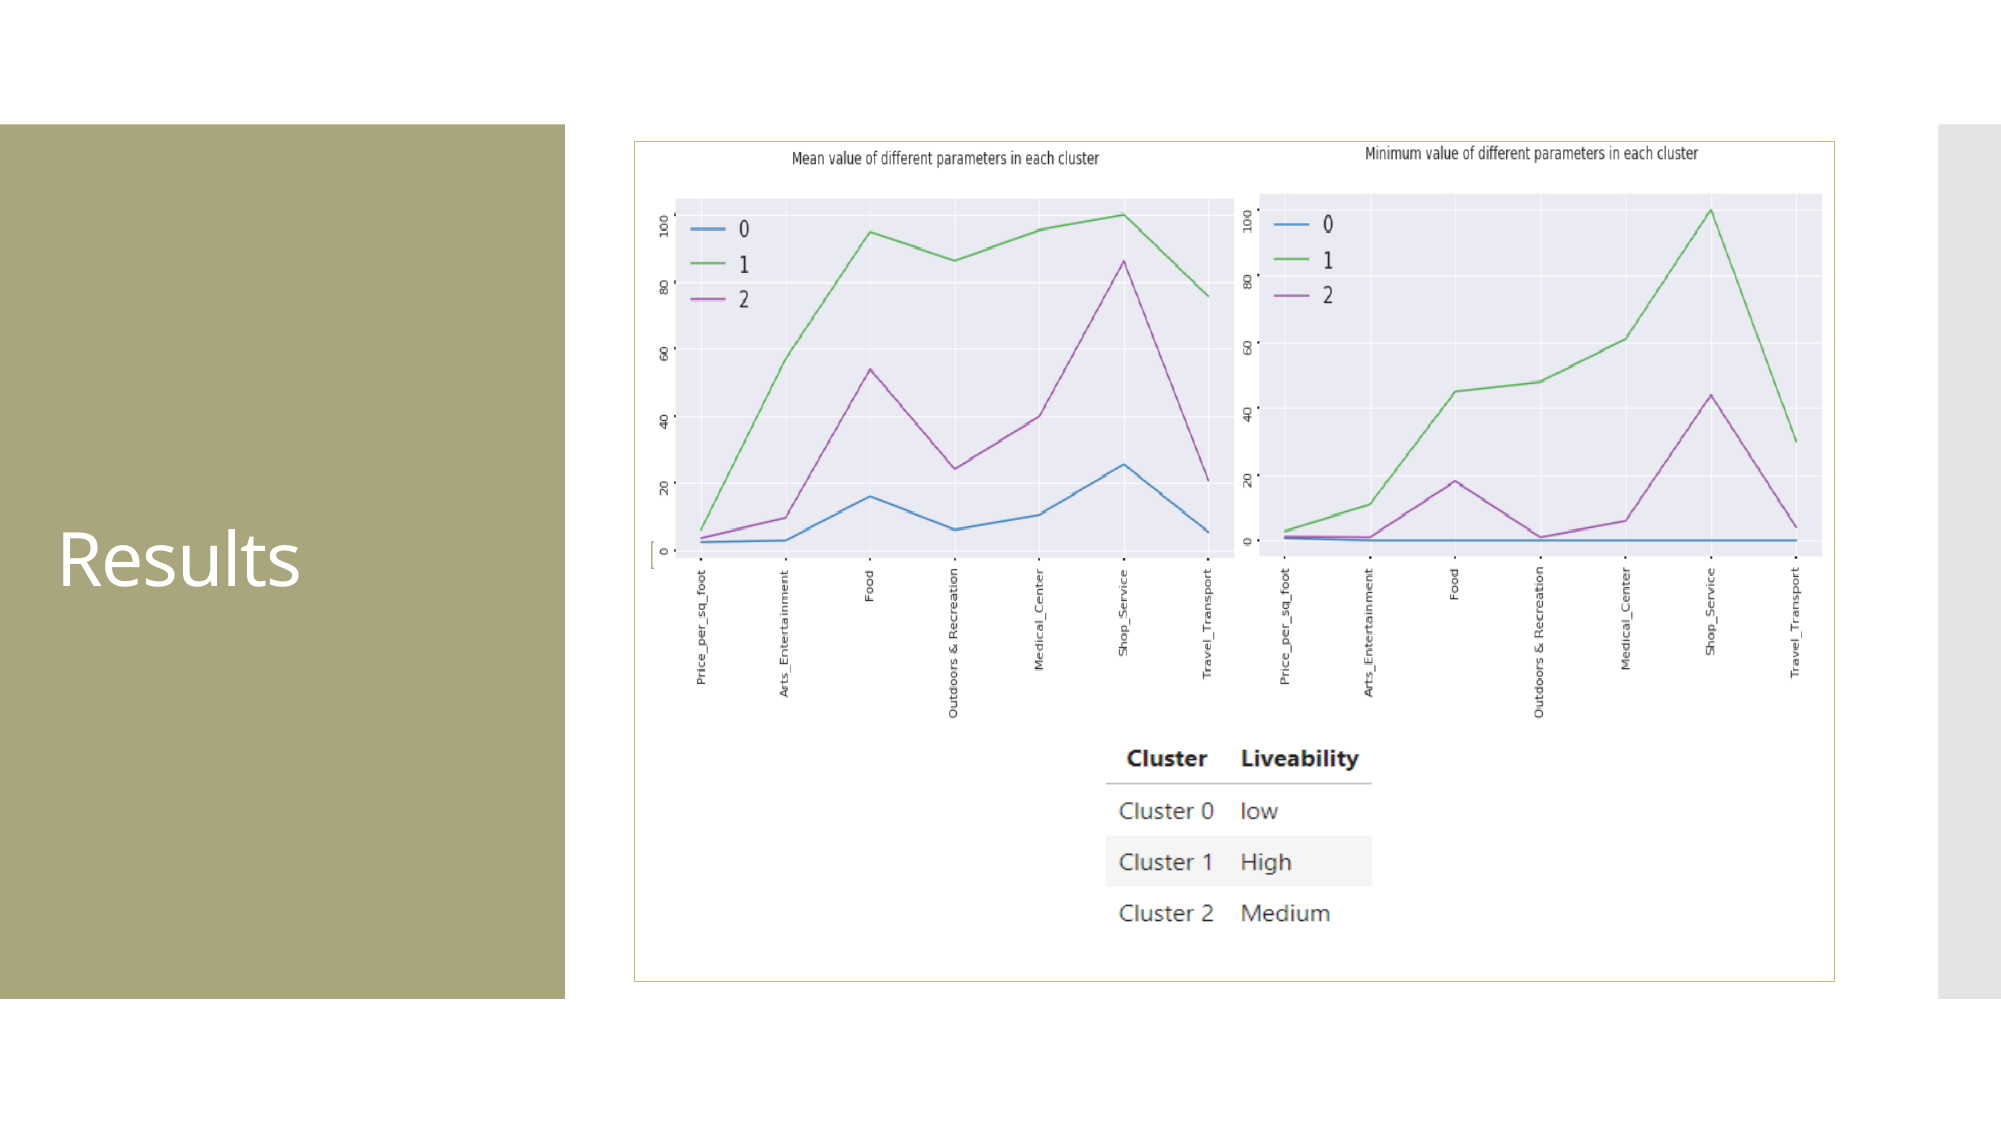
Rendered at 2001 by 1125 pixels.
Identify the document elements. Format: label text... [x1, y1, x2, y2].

picture [654, 143, 1374, 935]
picture [1238, 142, 1831, 724]
title Results [41, 184, 525, 940]
list [634, 141, 1835, 982]
